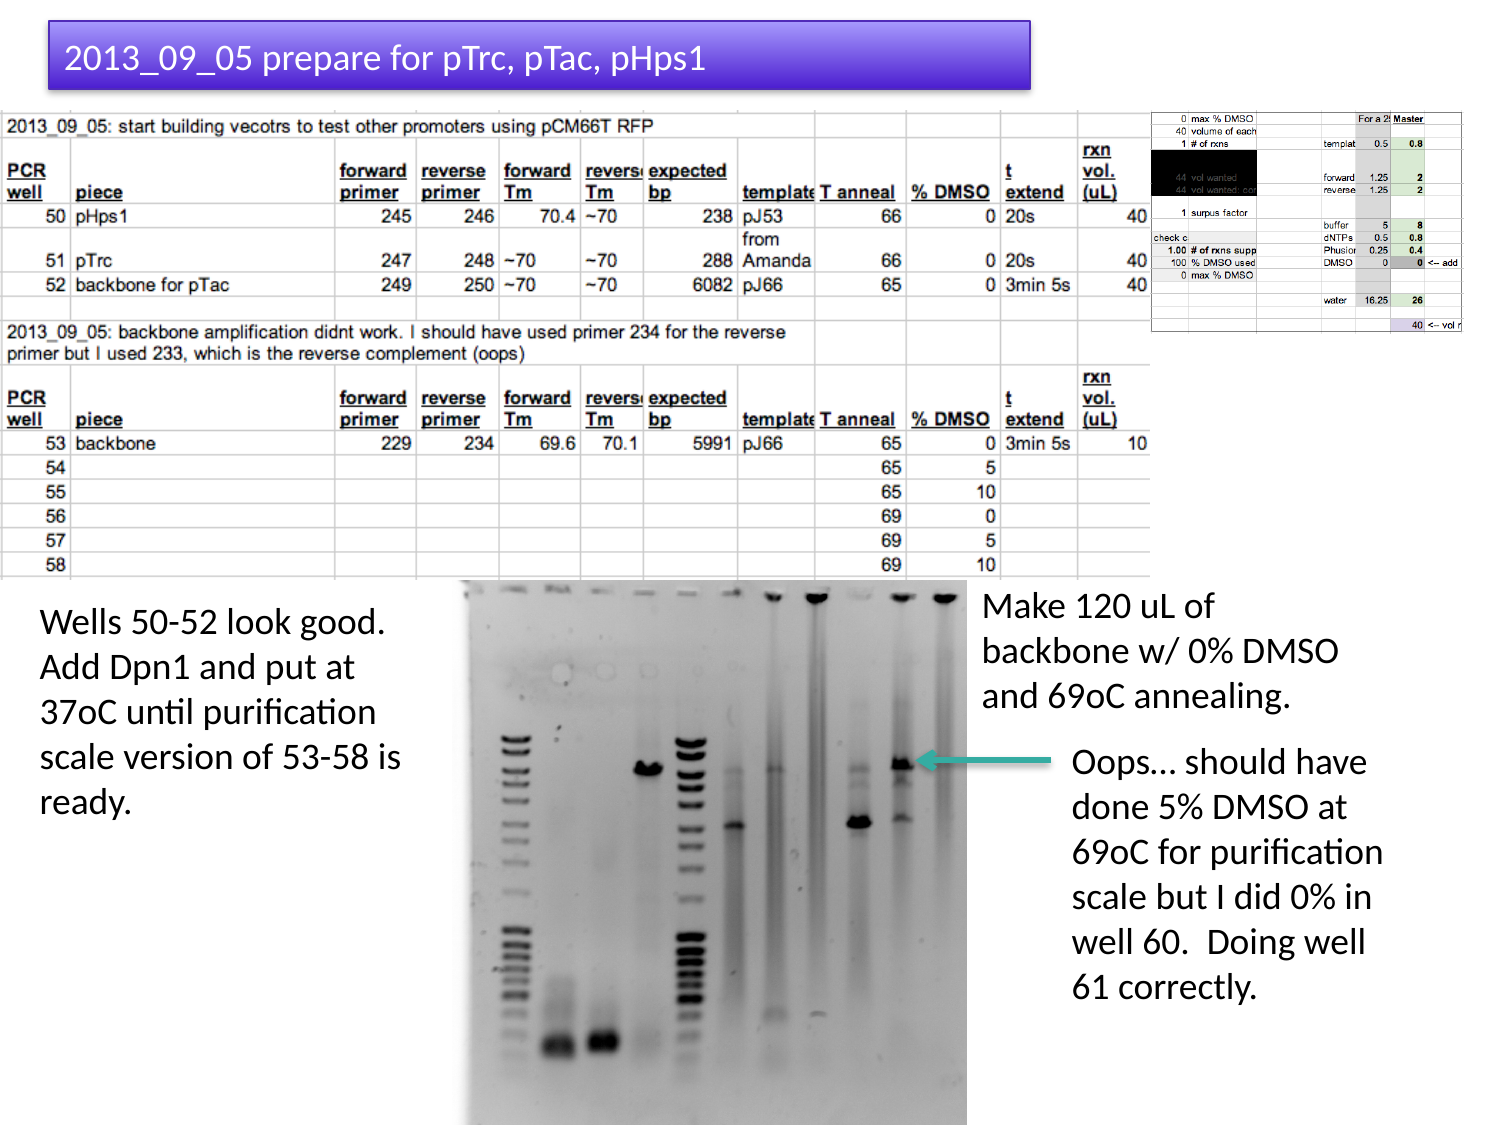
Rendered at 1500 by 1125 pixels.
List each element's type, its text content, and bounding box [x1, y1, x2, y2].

text_box Wells 50-52 look good. Add Dpn1 and put at 37oC until purification scale version of 53-58 is ready. [24, 589, 437, 830]
picture [0, 109, 1464, 1125]
text_box Oops… should have done 5% DMSO at 69oC for purification scale but I did 0% in well 60. Doing well 61 correctly. [1056, 729, 1421, 1015]
text_box Make 120 uL of backbone w/ 0% DMSO and 69oC annealing. [973, 573, 1379, 723]
text_box 2013_09_05 prepare for pTrc, pTac, pHps1 [48, 20, 1031, 90]
